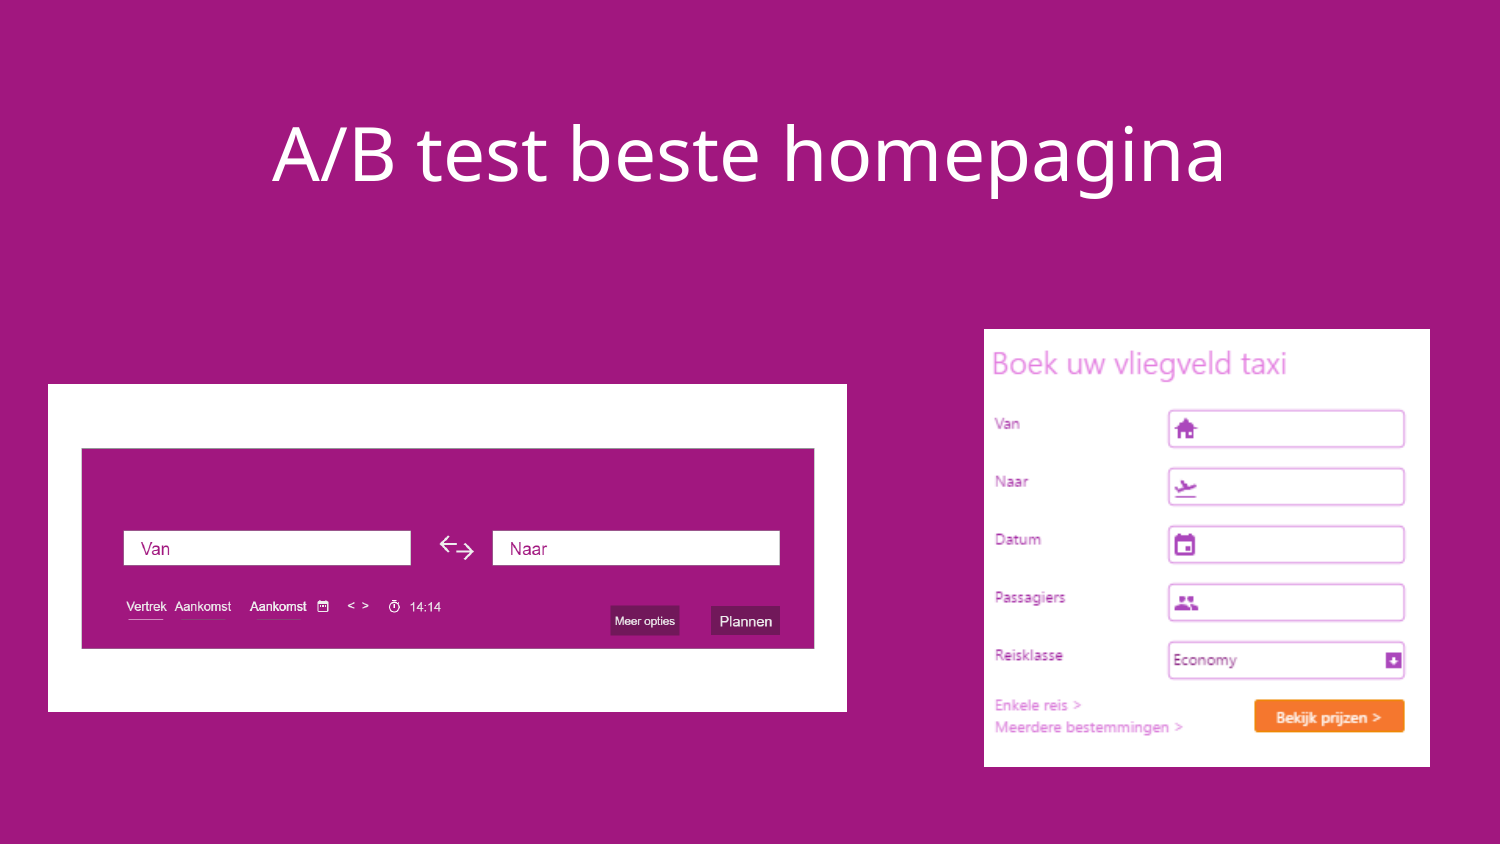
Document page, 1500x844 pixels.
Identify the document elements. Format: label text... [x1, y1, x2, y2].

picture [48, 384, 848, 712]
picture [983, 329, 1430, 768]
title A/B test beste homepagina [0, 91, 1500, 218]
